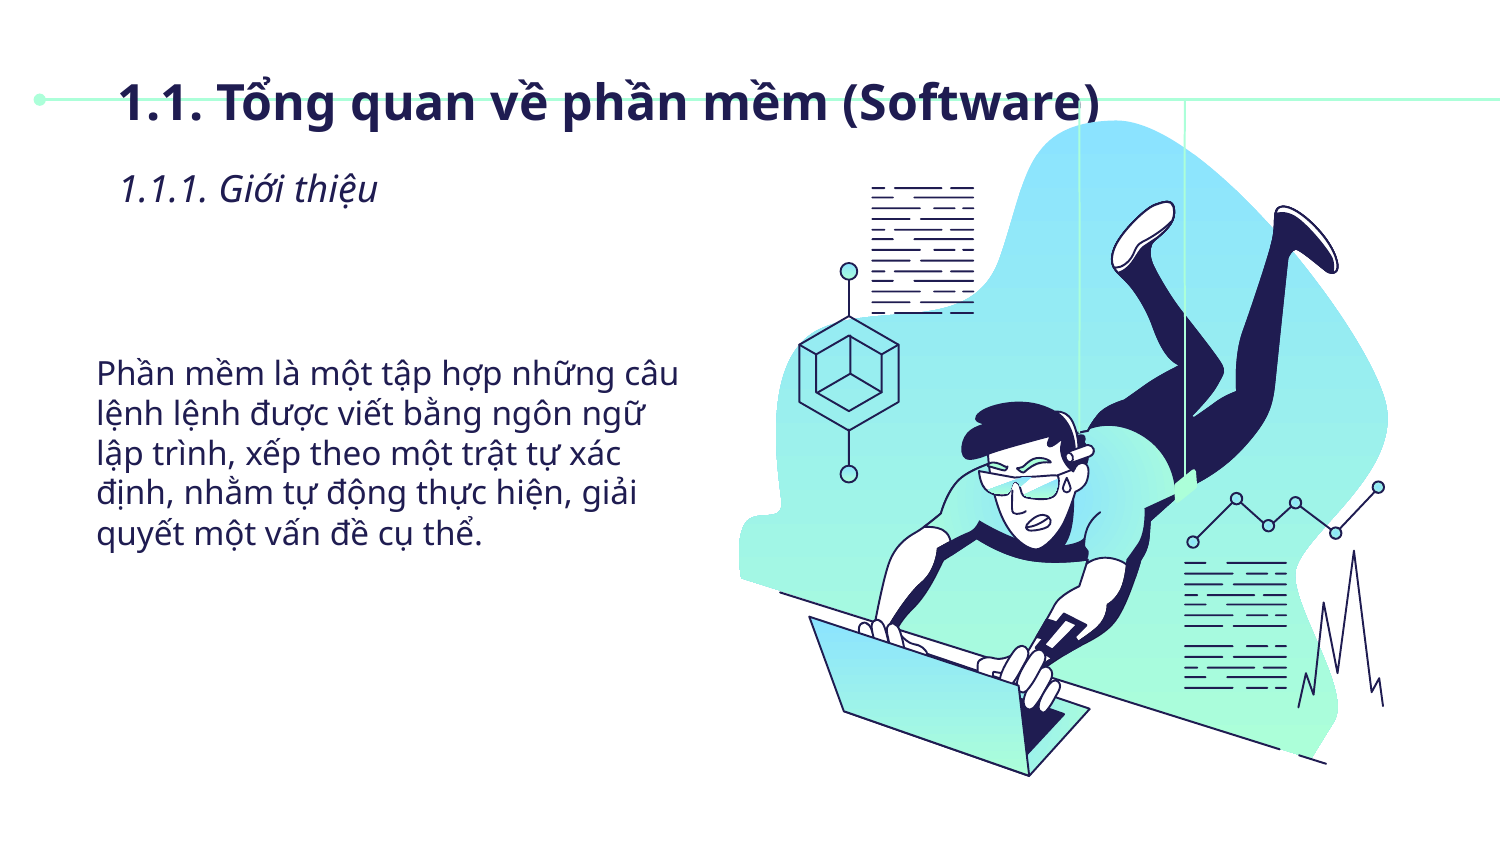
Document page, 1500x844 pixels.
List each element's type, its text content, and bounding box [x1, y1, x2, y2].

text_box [778, 99, 1386, 778]
title 1.1. Tổng quan về phần mềm (Software) [102, 55, 1237, 144]
list Phần mềm là một tập hợp những câu lệnh lệnh được viết bằng ngôn ngữ lập trình, xếp theo một trật tự xác định, nhằm tự động thực hiện, giải quyết một vấn đề cụ thể. [62, 267, 703, 637]
text_box 1.1.1. Giới thiệu [102, 143, 438, 213]
text_box [738, 514, 773, 589]
